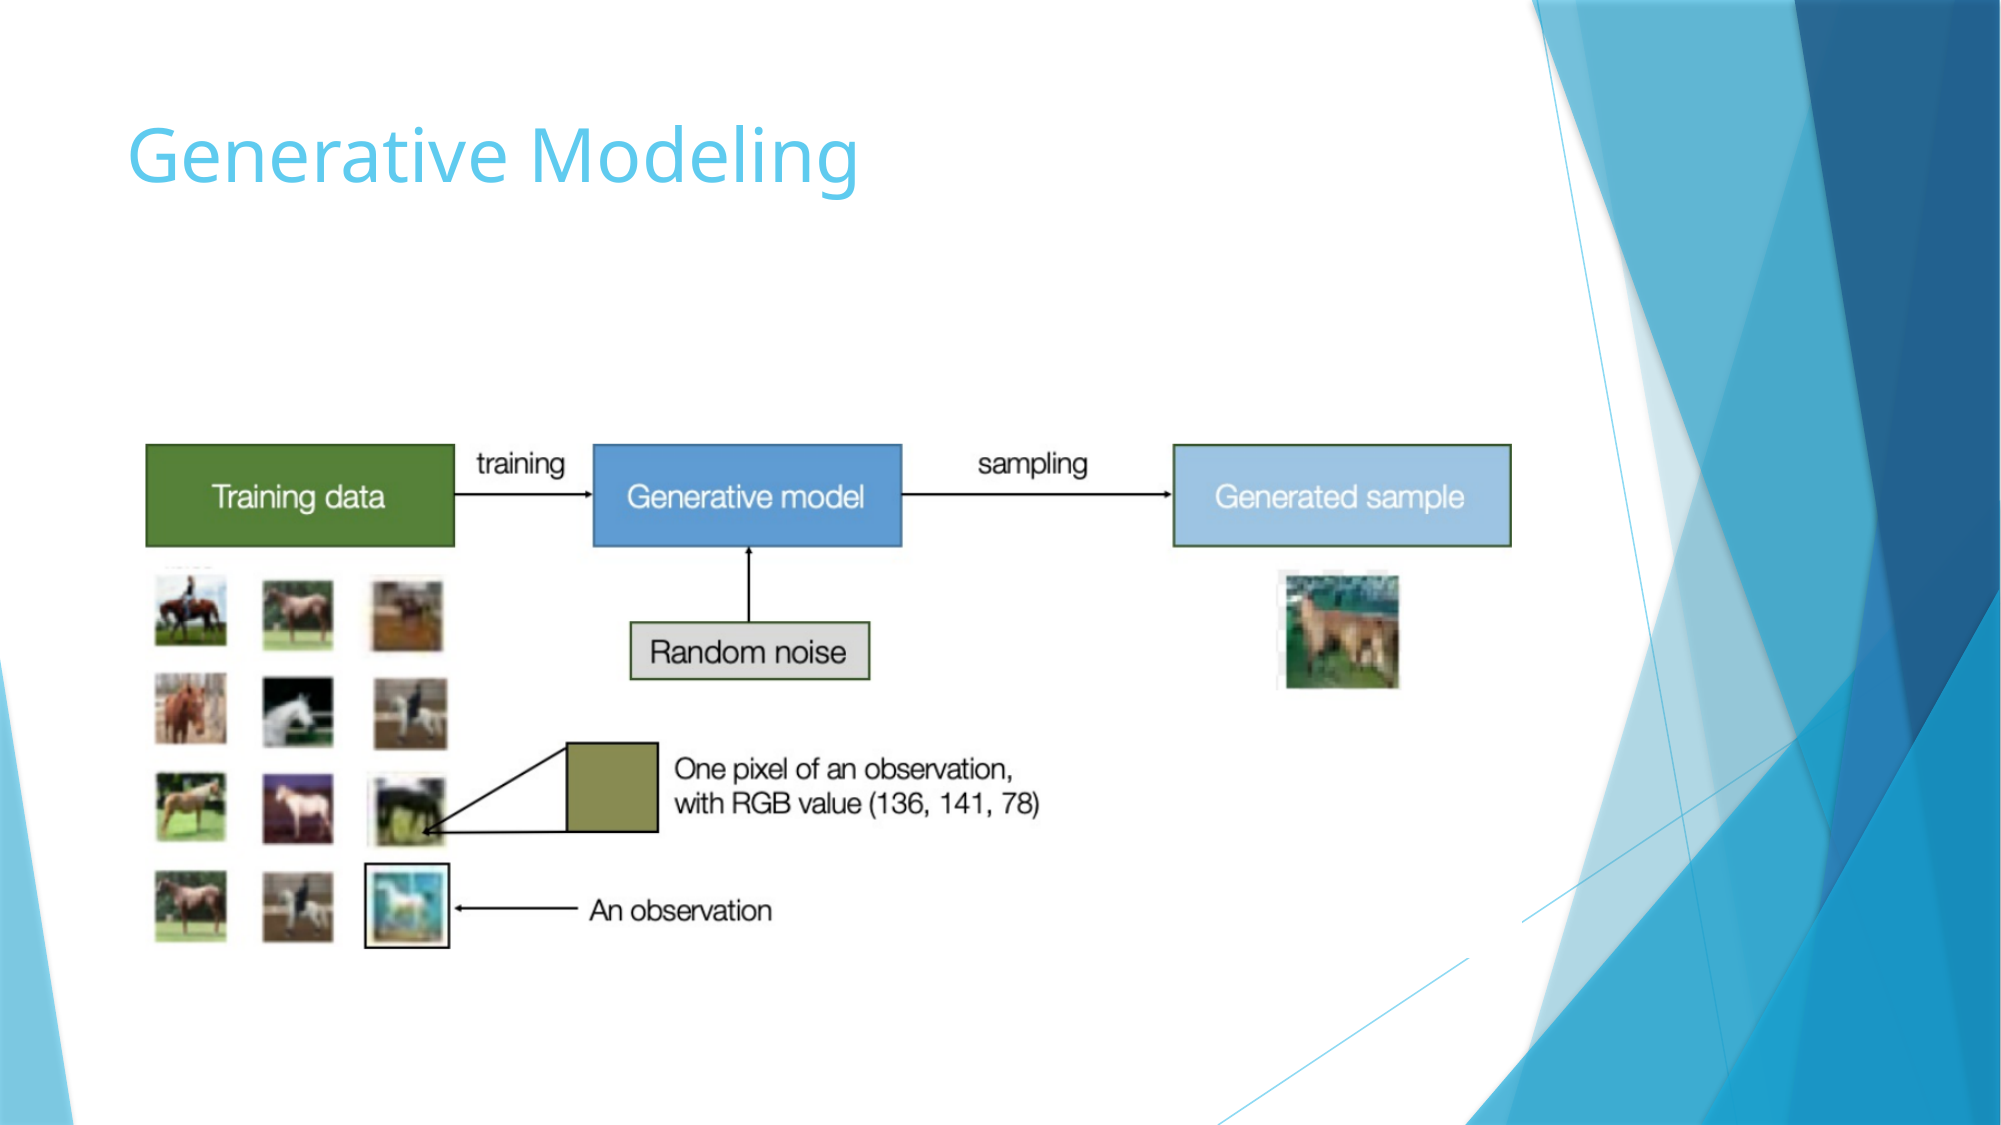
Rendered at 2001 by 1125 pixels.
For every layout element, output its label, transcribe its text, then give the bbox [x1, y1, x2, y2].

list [110, 387, 1522, 959]
title Generative Modeling [111, 99, 1522, 317]
